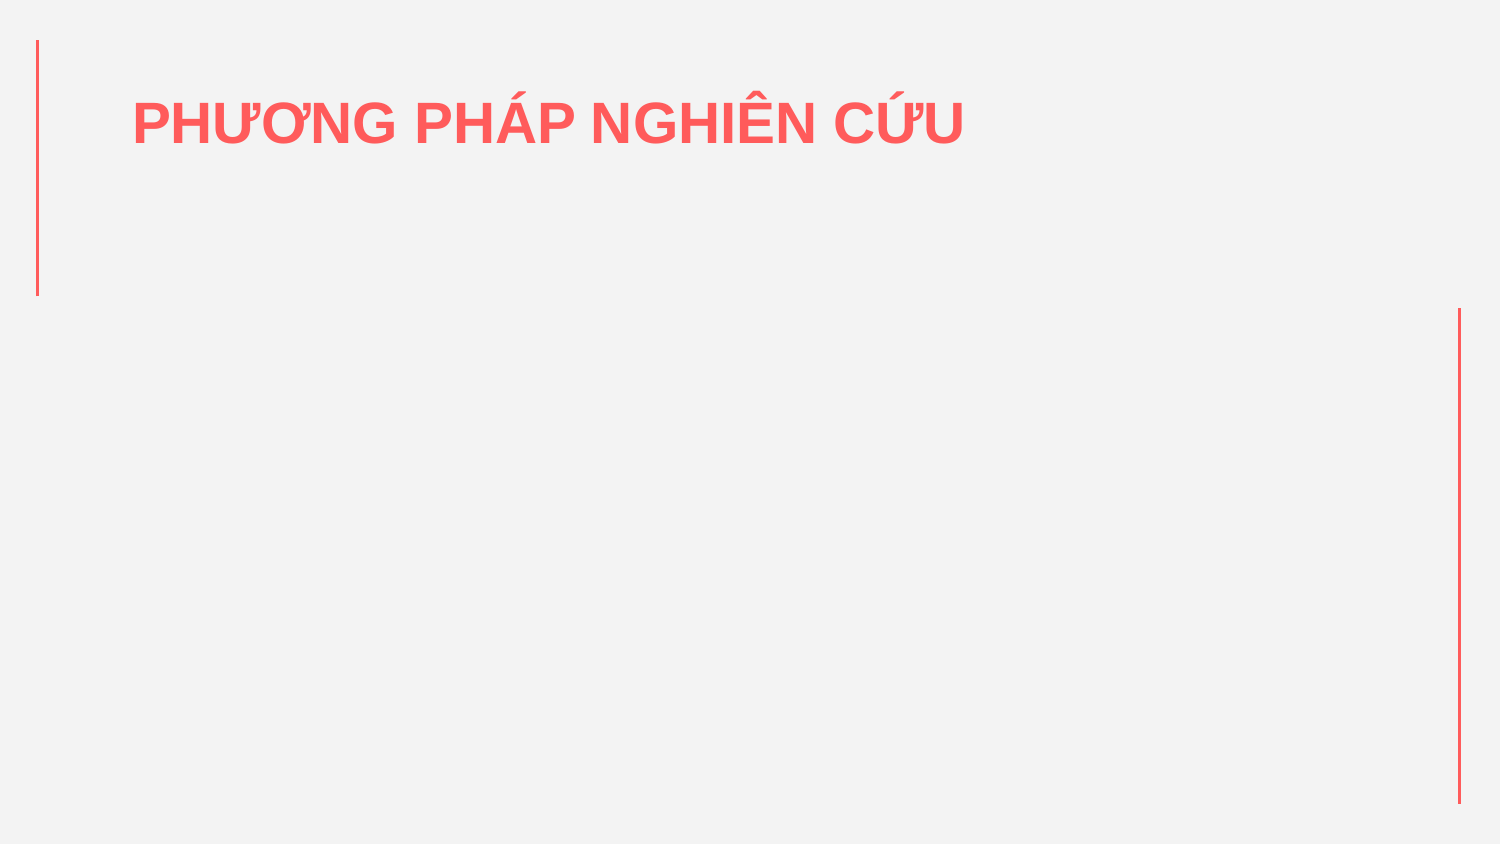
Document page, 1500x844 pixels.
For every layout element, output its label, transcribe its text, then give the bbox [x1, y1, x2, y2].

title PHƯƠNG PHÁP NGHIÊN CỨU [117, 70, 1383, 148]
